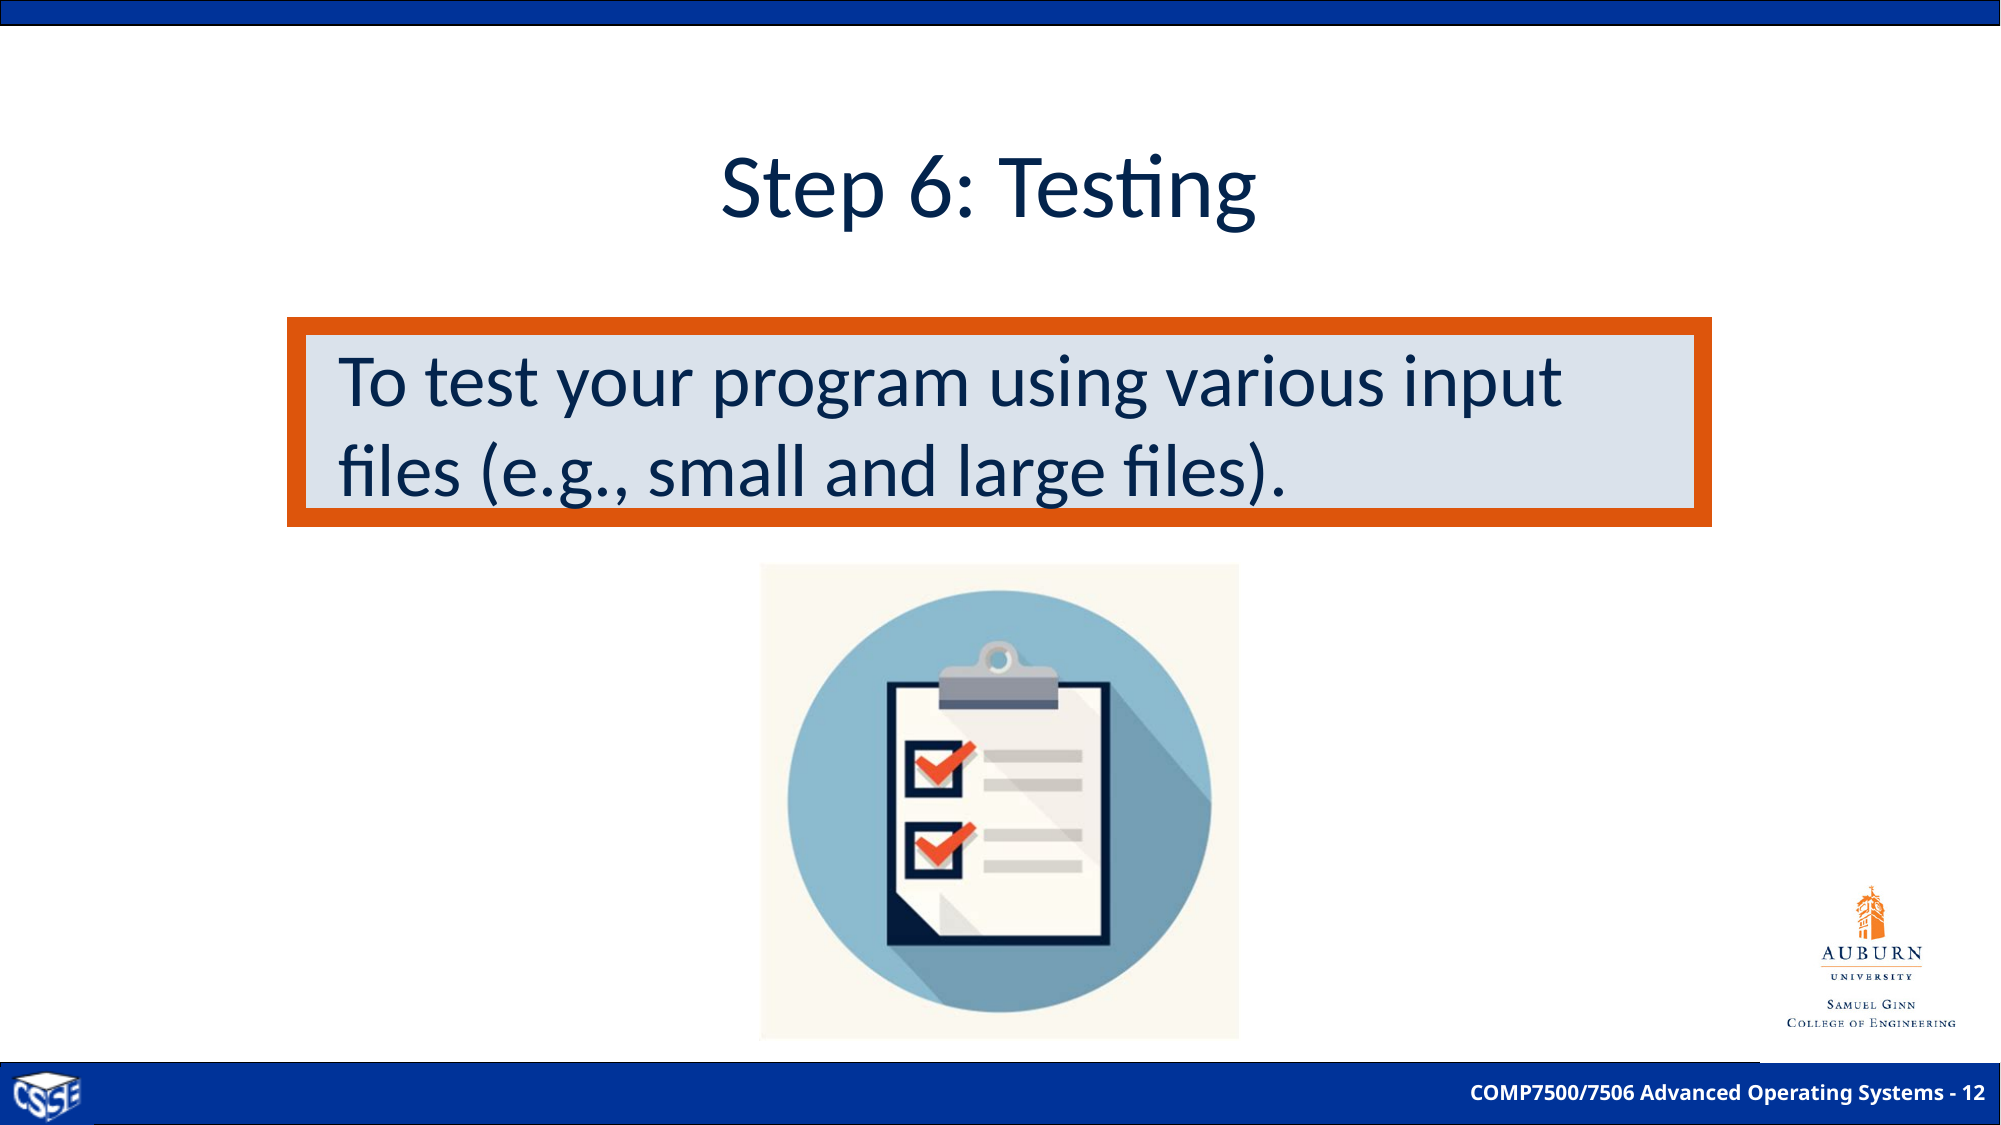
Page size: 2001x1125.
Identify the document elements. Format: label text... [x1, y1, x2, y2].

picture [0, 1067, 94, 1125]
picture [1760, 863, 2000, 1063]
title Step 6: Testing [50, 112, 1950, 250]
text_box To test your program using various input files (e.g., small and large files). [296, 325, 1704, 518]
picture [759, 562, 1241, 1041]
